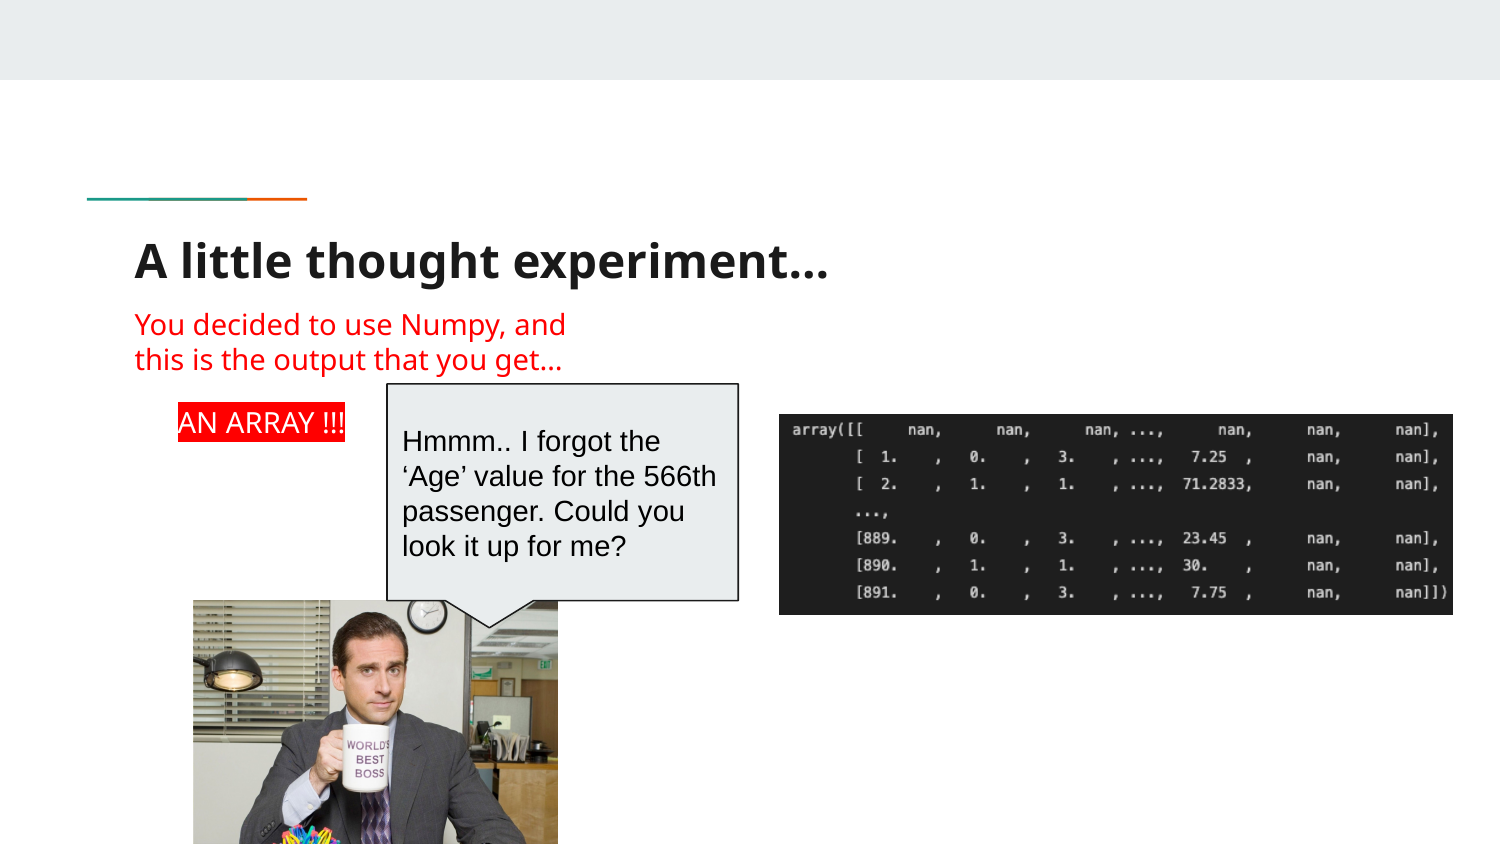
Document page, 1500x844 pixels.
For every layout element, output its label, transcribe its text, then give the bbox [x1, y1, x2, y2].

picture [778, 414, 1453, 615]
text_box AN ARRAY !!! [162, 388, 386, 454]
title A little thought experiment… [119, 216, 1381, 305]
picture [193, 600, 558, 844]
text_box You decided to use Numpy, and this is the output that you get… [119, 291, 626, 392]
text_box Hmmm.. I forgot the ‘Age’ value for the 566th passenger. Could you look it up for me? [386, 383, 739, 601]
